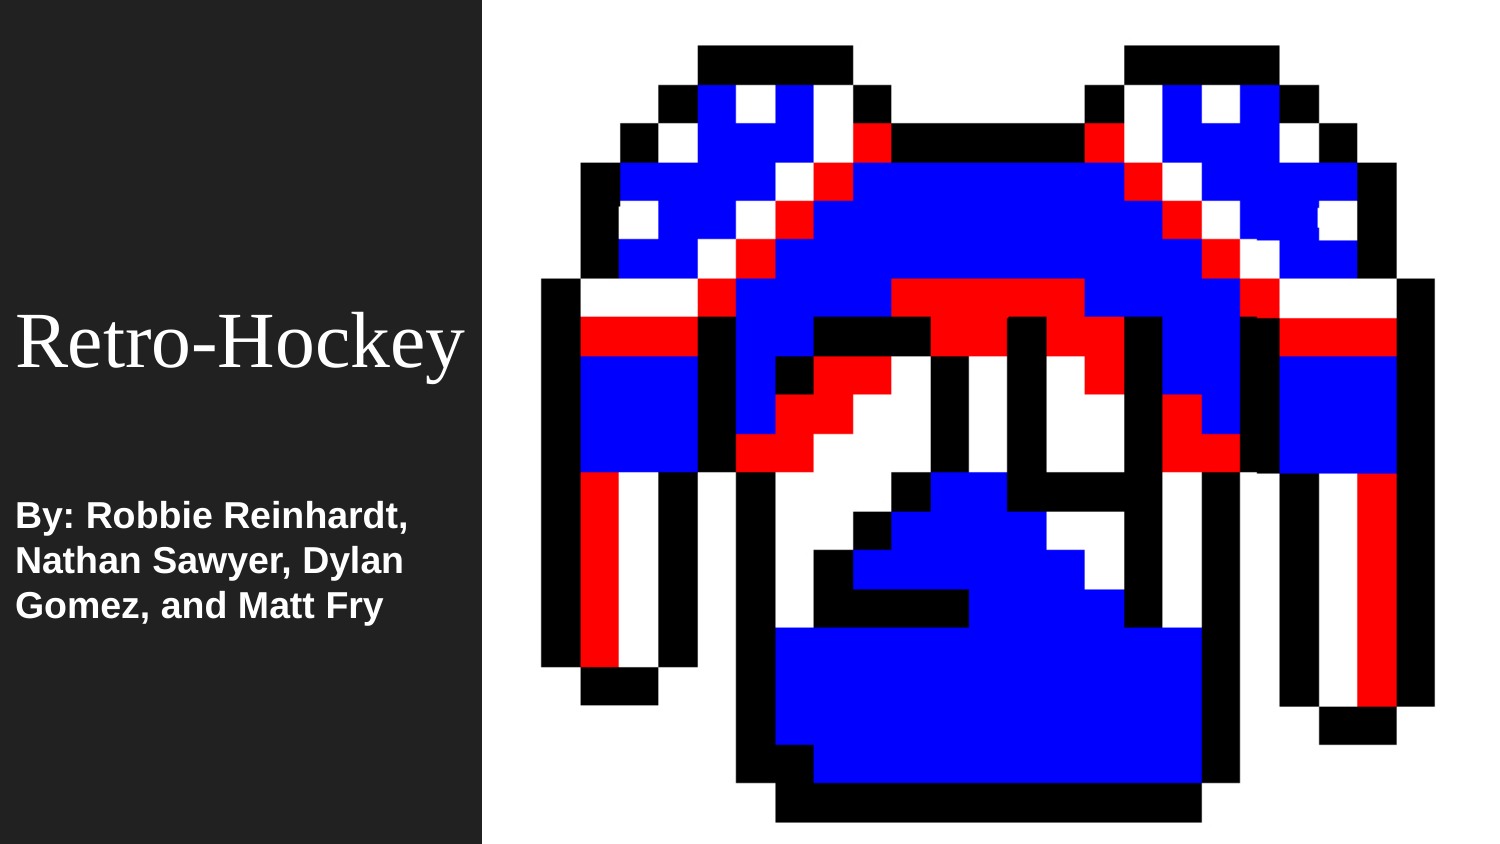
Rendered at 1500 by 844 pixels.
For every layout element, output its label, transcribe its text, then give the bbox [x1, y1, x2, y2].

picture [482, 0, 1500, 844]
text_box By: Robbie Reinhardt, Nathan Sawyer, Dylan Gomez, and Matt Fry [0, 475, 477, 641]
title Retro-Hockey [0, 273, 477, 454]
